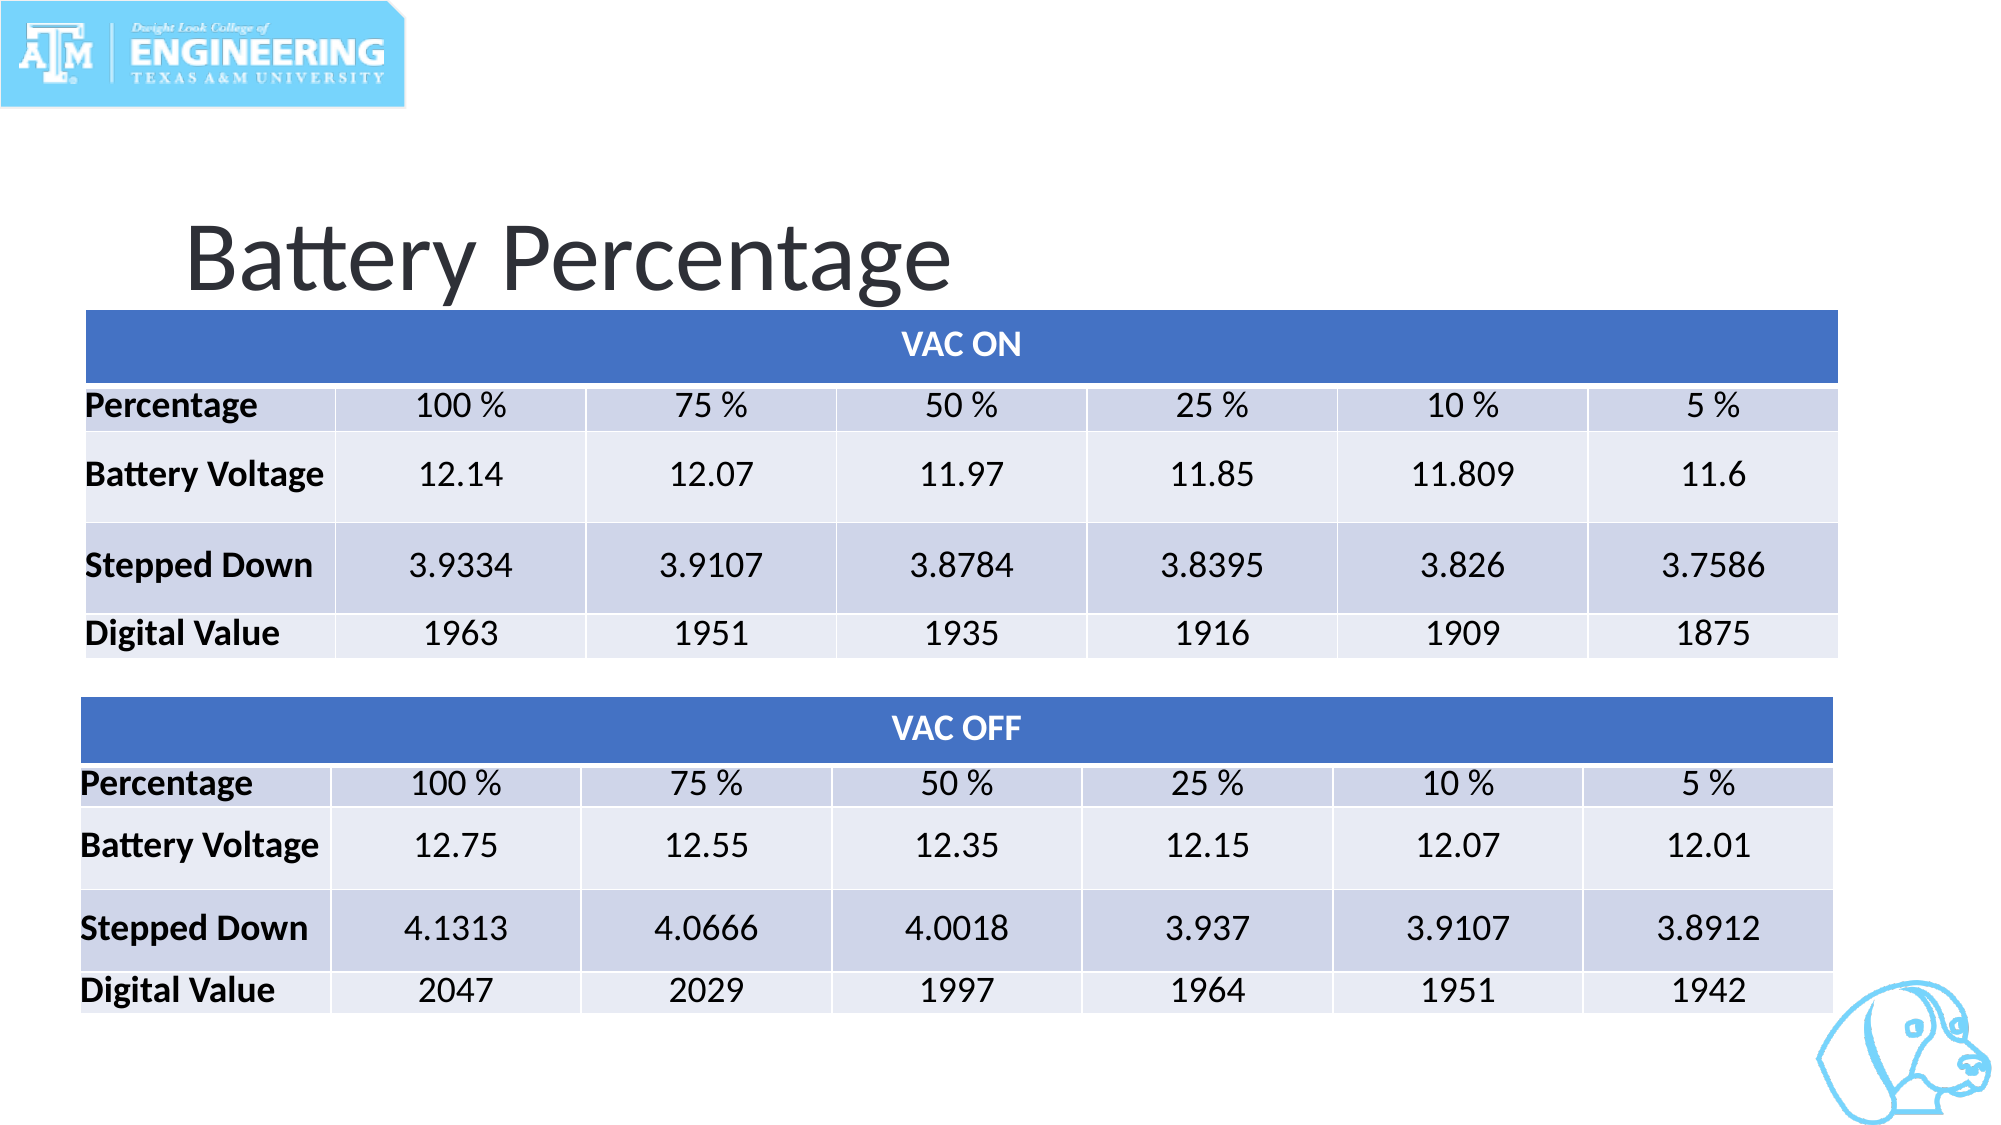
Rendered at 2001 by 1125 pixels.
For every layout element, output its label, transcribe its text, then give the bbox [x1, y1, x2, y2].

picture [1814, 980, 2000, 1125]
table_cell 75 % [587, 389, 836, 431]
table_cell Digital Value [86, 615, 335, 658]
table_cell 3.826 [1338, 523, 1587, 613]
table_cell 11.85 [1088, 432, 1337, 522]
table_cell 10 % [1338, 389, 1587, 431]
table_cell 1916 [1088, 615, 1337, 658]
table_cell Stepped Down [81, 890, 330, 971]
table_cell 1942 [1584, 973, 1833, 1013]
text_box [0, 0, 407, 109]
table_cell 1951 [587, 615, 836, 658]
table_header VAC OFF [81, 697, 1833, 763]
table_cell 1964 [1083, 973, 1332, 1013]
table_cell Percentage [86, 389, 335, 431]
table_cell 75 % [582, 768, 831, 806]
table_cell 4.1313 [332, 890, 580, 971]
table_cell 25 % [1088, 389, 1337, 431]
table_cell 2029 [582, 973, 831, 1013]
table_cell Stepped Down [86, 523, 335, 613]
table_cell Battery Voltage [81, 808, 330, 889]
table_cell 12.07 [1334, 808, 1582, 889]
table_cell 12.01 [1584, 808, 1833, 889]
table_cell 3.8395 [1088, 523, 1337, 613]
table_cell 12.75 [332, 808, 580, 889]
table_cell 2047 [332, 973, 580, 1013]
table_cell Digital Value [81, 973, 330, 1013]
table_cell 1909 [1338, 615, 1587, 658]
table_cell 12.15 [1083, 808, 1332, 889]
table_cell 1935 [837, 615, 1086, 658]
table_cell 5 % [1589, 389, 1838, 431]
table_cell 12.07 [587, 432, 836, 522]
table_cell 3.937 [1083, 890, 1332, 971]
table_header VAC ON [86, 310, 1838, 383]
table_cell 4.0018 [833, 890, 1081, 971]
table_cell 10 % [1334, 768, 1582, 806]
table_cell 3.9107 [1334, 890, 1582, 971]
table_cell 3.8912 [1584, 890, 1833, 971]
table_cell 100 % [332, 768, 580, 806]
table_cell 1875 [1589, 615, 1838, 658]
table_cell 1951 [1334, 973, 1582, 1013]
table_cell 3.7586 [1589, 523, 1838, 613]
table_cell 1963 [336, 615, 585, 658]
picture [19, 23, 384, 85]
table_cell 5 % [1584, 768, 1833, 806]
table_cell 25 % [1083, 768, 1332, 806]
table_cell 4.0666 [582, 890, 831, 971]
table_cell 11.97 [837, 432, 1086, 522]
table_cell 12.35 [833, 808, 1081, 889]
table_cell Percentage [81, 768, 330, 806]
title Battery Percentage [169, 179, 1115, 308]
table_cell 1997 [833, 973, 1081, 1013]
table_cell 3.9334 [336, 523, 585, 613]
table_cell 11.6 [1589, 432, 1838, 522]
table_cell 3.9107 [587, 523, 836, 613]
table_cell 12.14 [336, 432, 585, 522]
table_cell 50 % [833, 768, 1081, 806]
table_cell 12.55 [582, 808, 831, 889]
table_cell 11.809 [1338, 432, 1587, 522]
table_cell 3.8784 [837, 523, 1086, 613]
table_cell Battery Voltage [86, 432, 335, 522]
table_cell 100 % [336, 389, 585, 431]
table_cell 50 % [837, 389, 1086, 431]
